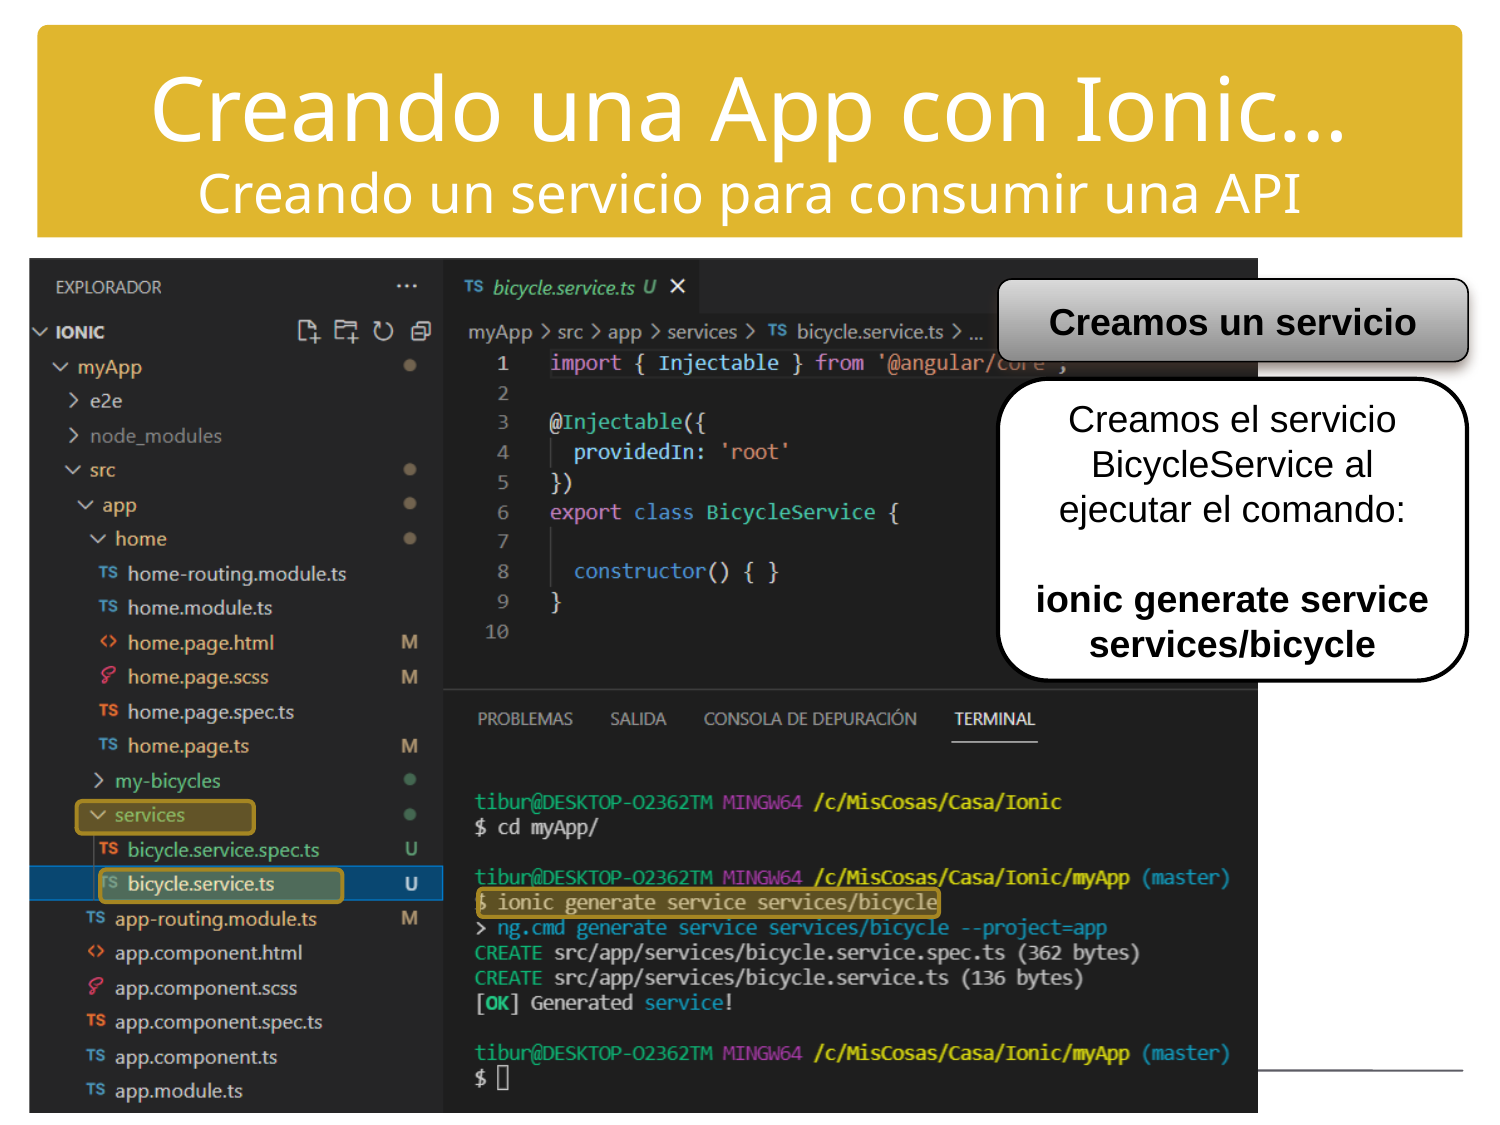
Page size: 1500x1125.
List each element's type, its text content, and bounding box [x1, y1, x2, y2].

text_box Creamos un servicio [1267, 278, 1469, 363]
picture [29, 257, 1259, 1113]
text_box Creamos el servicio BicycleService al ejecutar el comando: ionic generate service services/bicycle [1267, 376, 1470, 683]
title Creando una App con Ionic… Creando un servicio para consumir una API [50, 45, 1450, 233]
